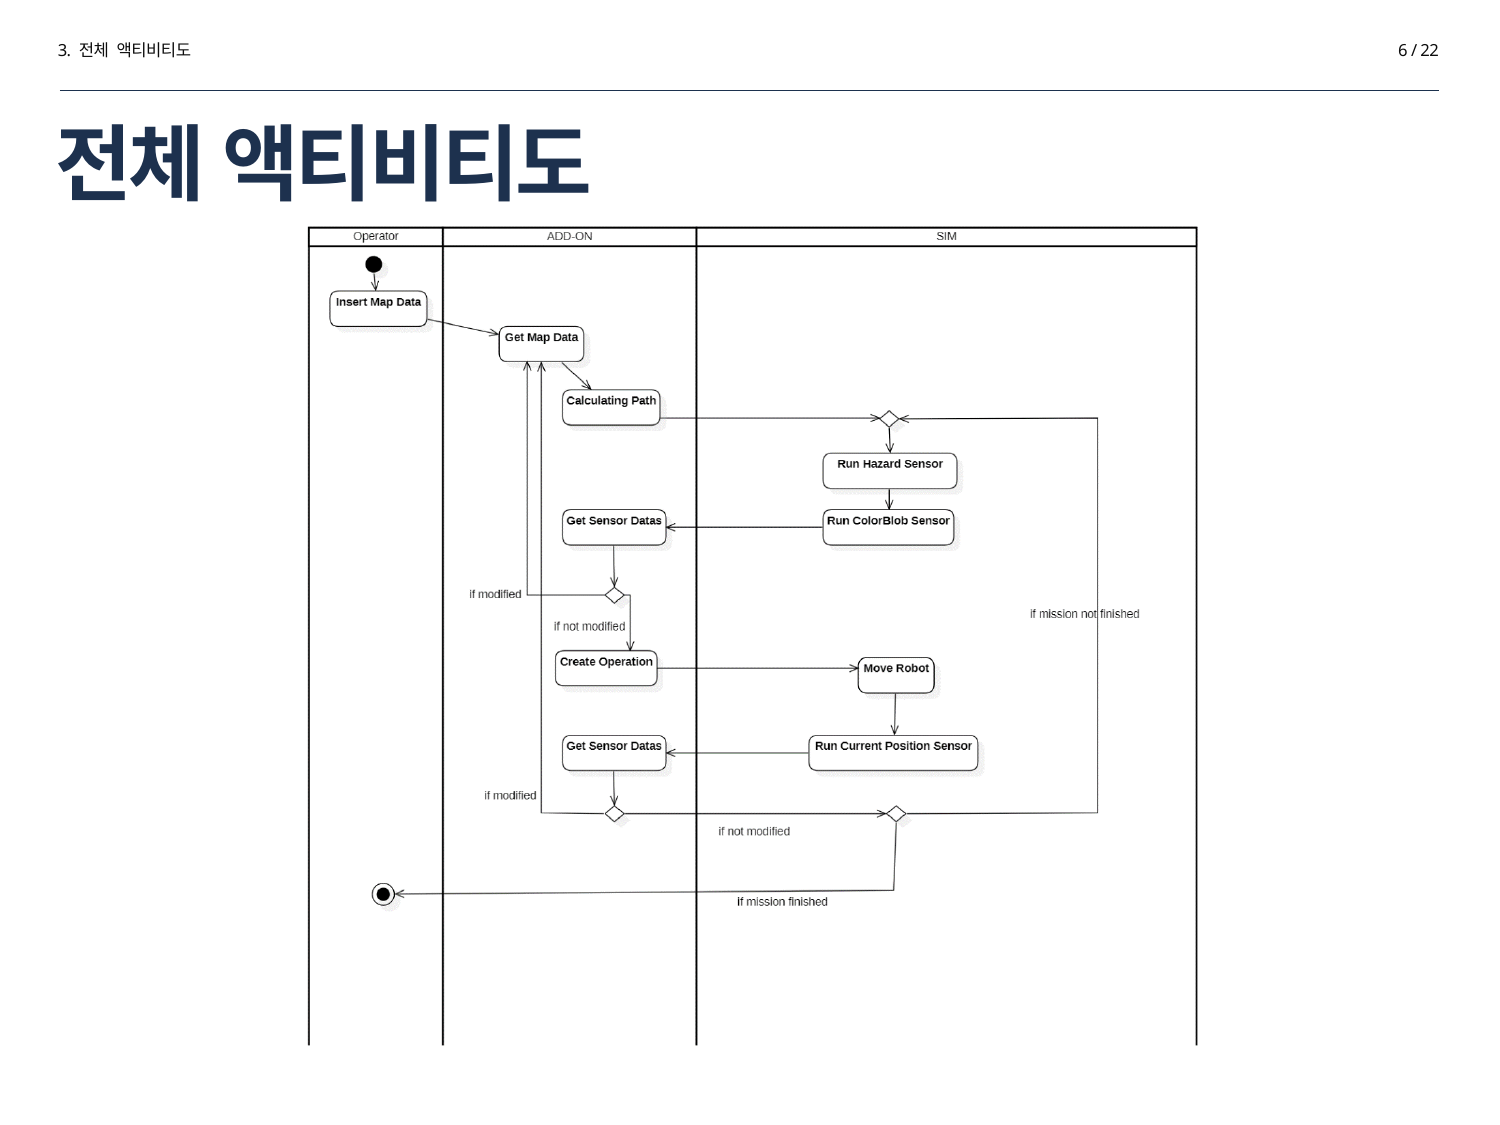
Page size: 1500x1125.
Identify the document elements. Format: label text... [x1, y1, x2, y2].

picture [302, 221, 1205, 1051]
text_box 3. 전체 액티비티도 [43, 31, 303, 67]
title 전체 액티비티도 [40, 90, 1433, 231]
text_box 6 / 22 [1193, 32, 1454, 70]
